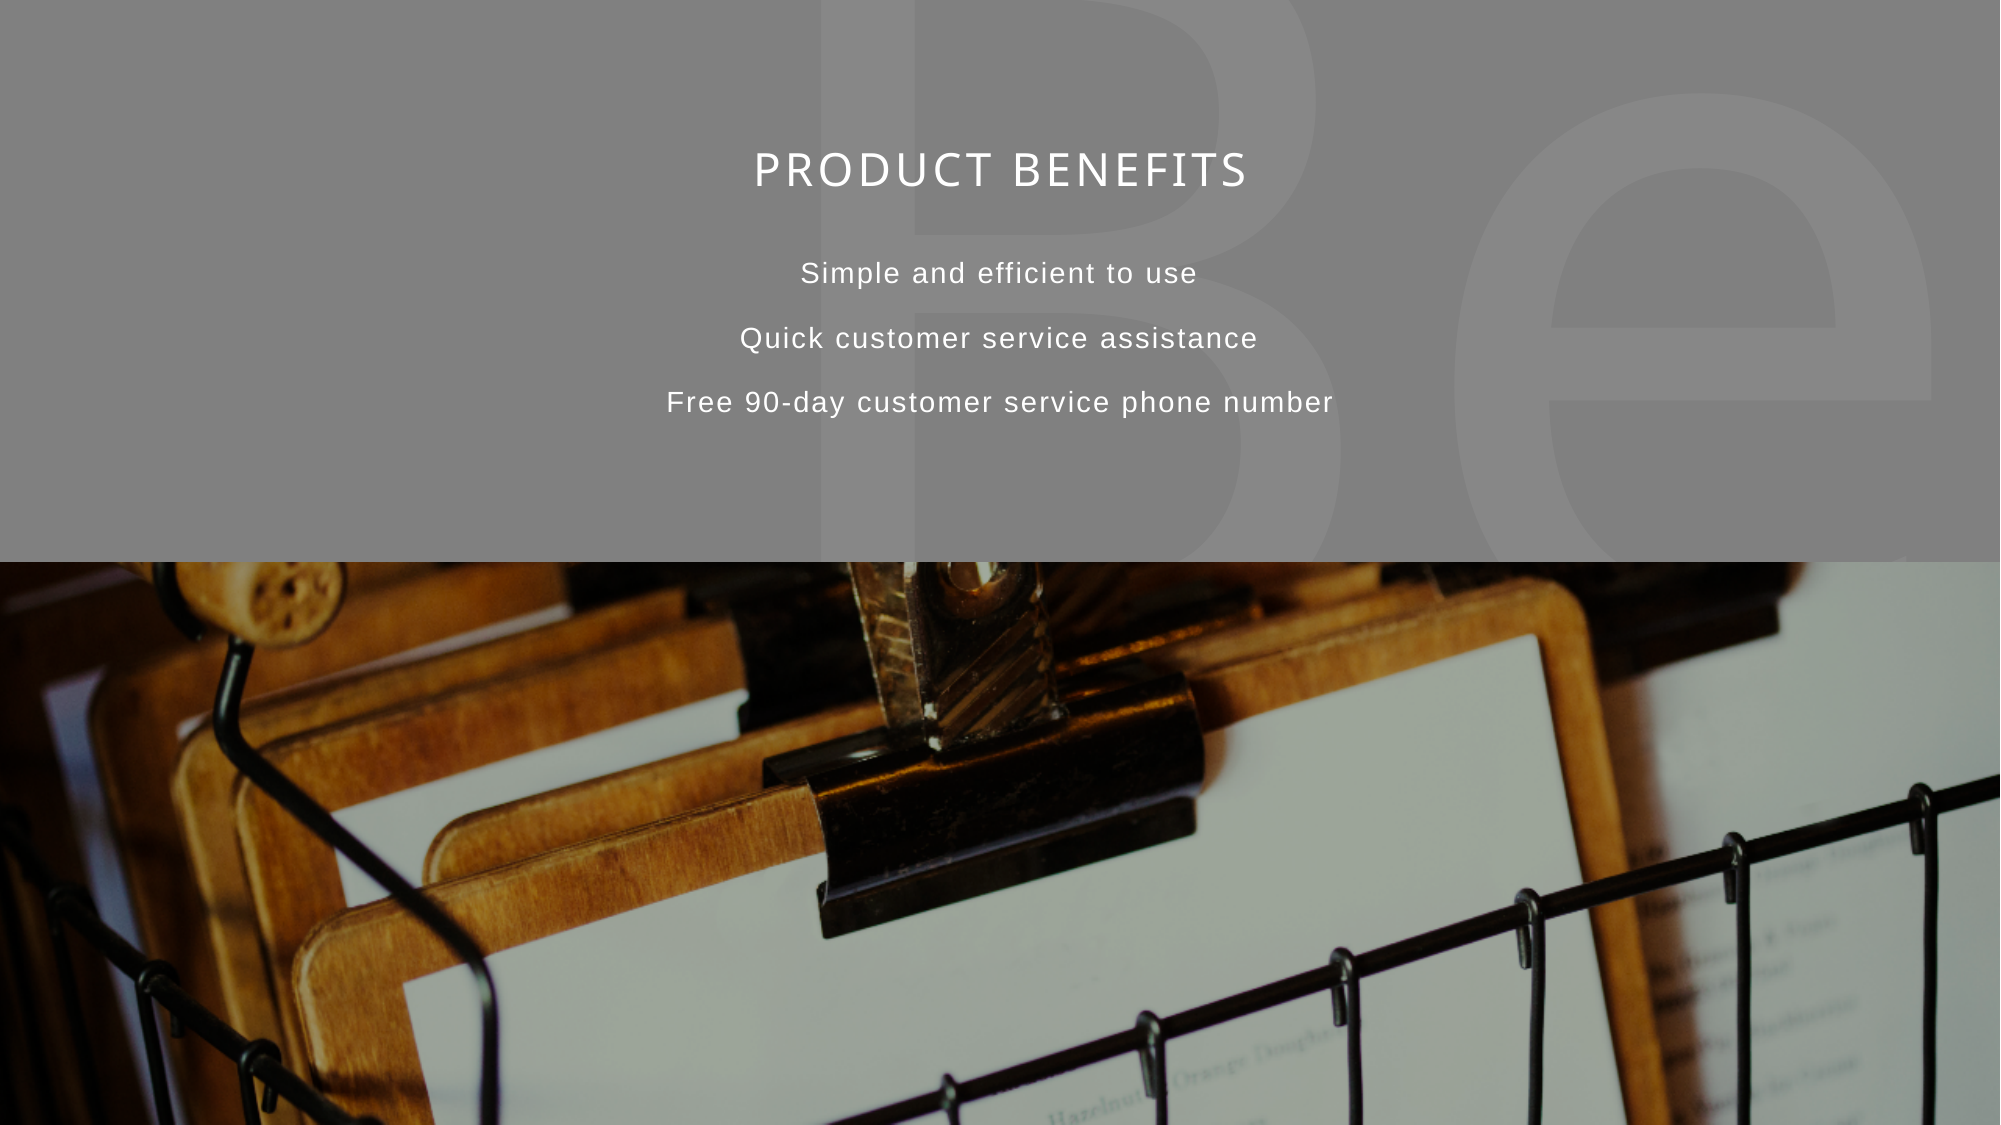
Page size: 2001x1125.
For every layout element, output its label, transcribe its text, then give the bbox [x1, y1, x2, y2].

list Benefit [137, 0, 2000, 525]
picture [0, 562, 2000, 1125]
